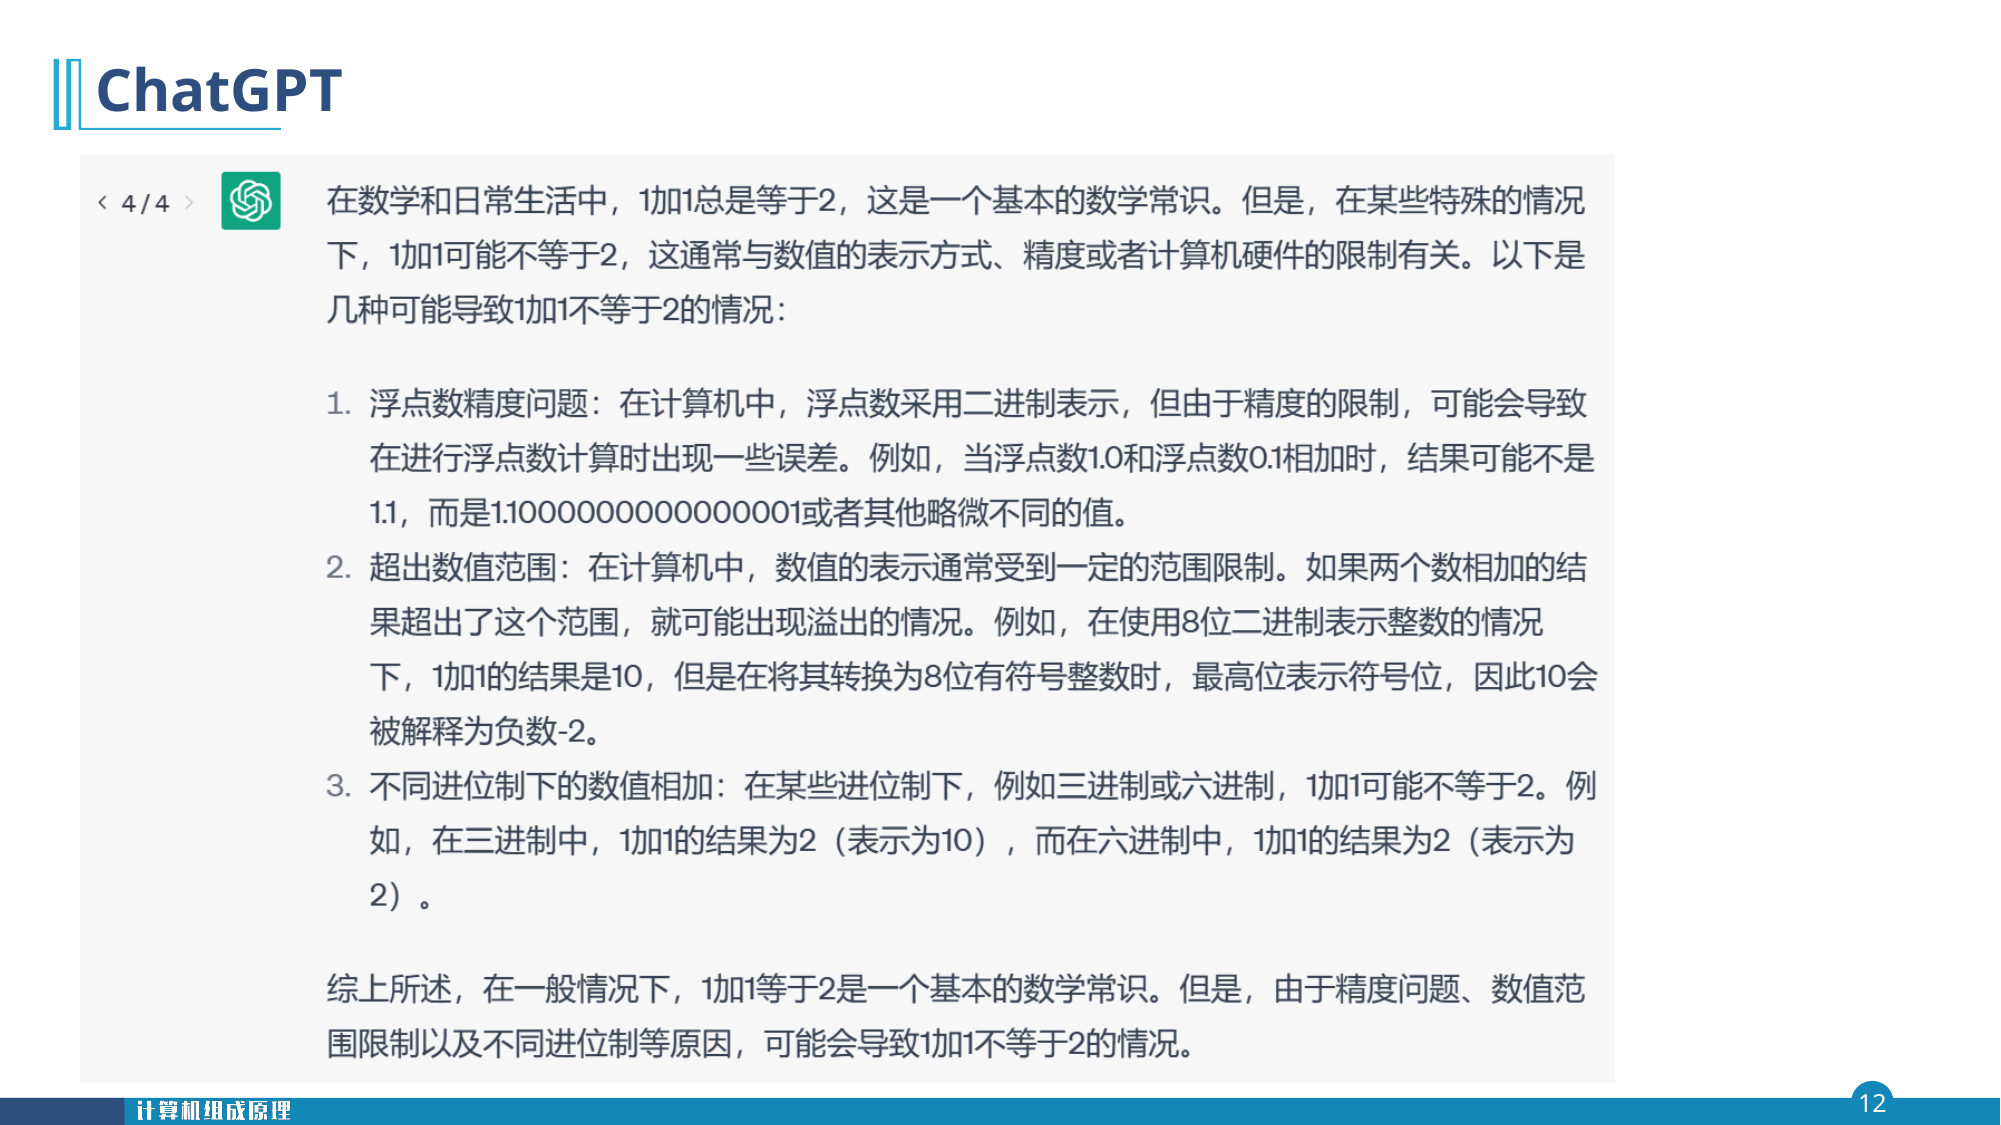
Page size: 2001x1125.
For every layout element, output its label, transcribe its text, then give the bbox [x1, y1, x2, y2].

picture [79, 154, 1615, 1083]
title ChatGPT [80, 42, 1805, 144]
